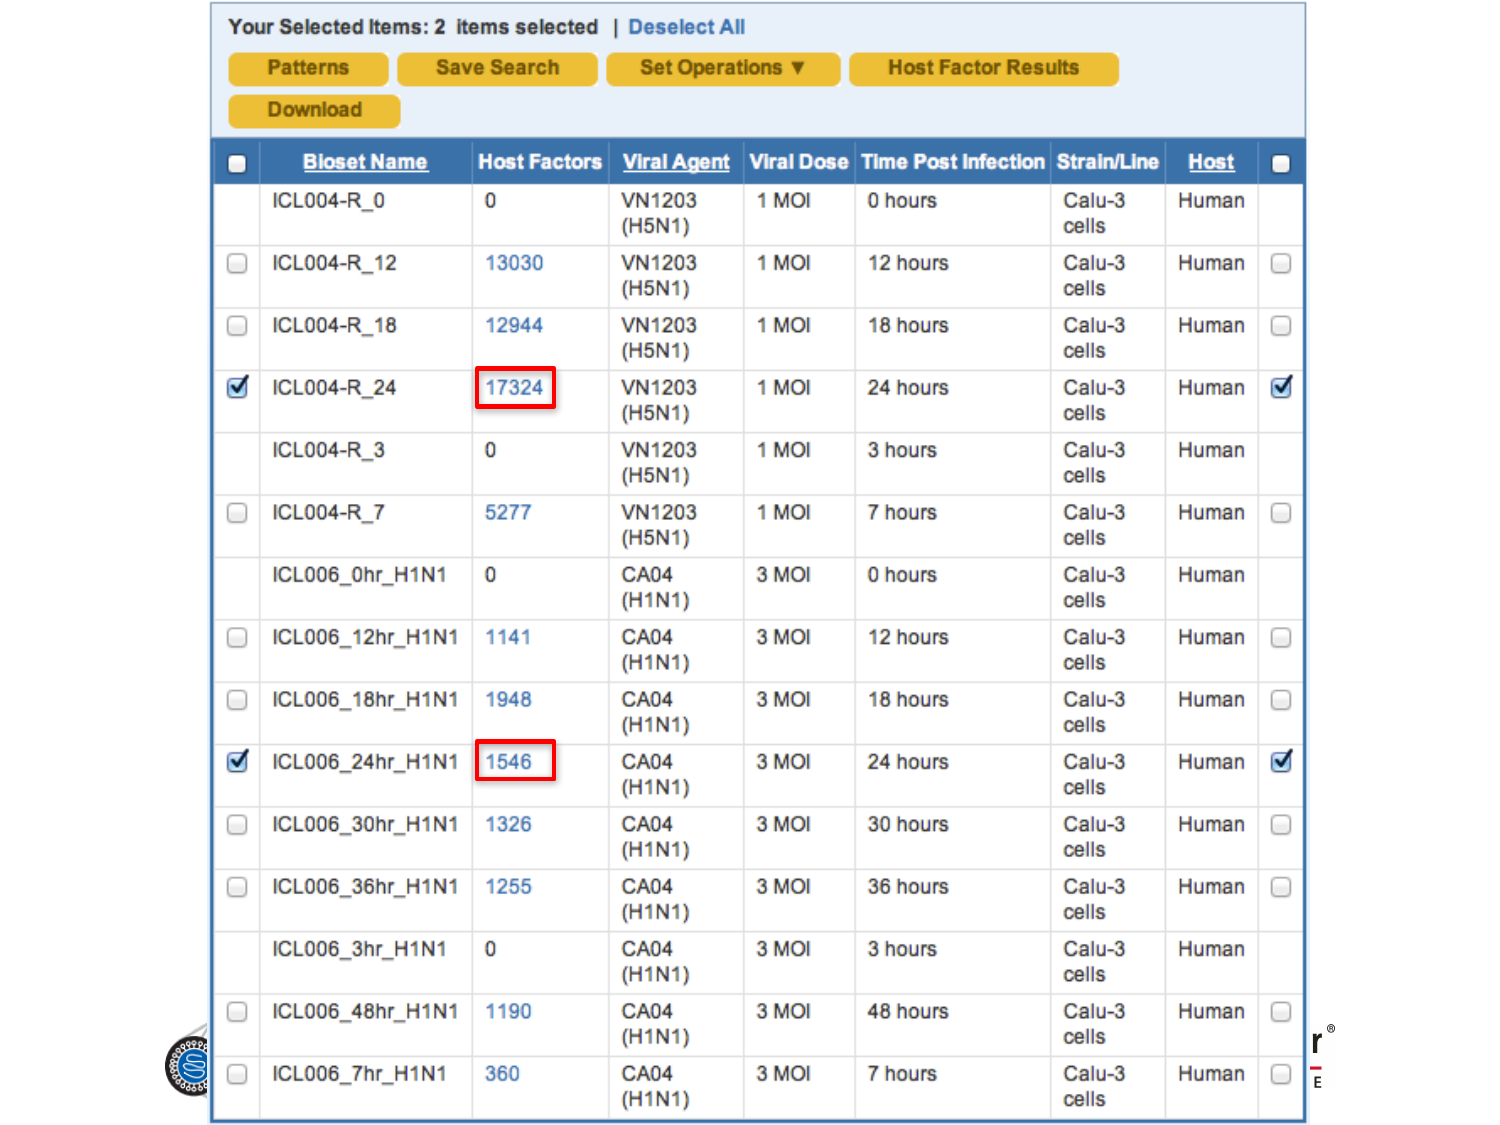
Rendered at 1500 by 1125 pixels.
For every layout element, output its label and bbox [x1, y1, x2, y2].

picture [207, 0, 1335, 1125]
